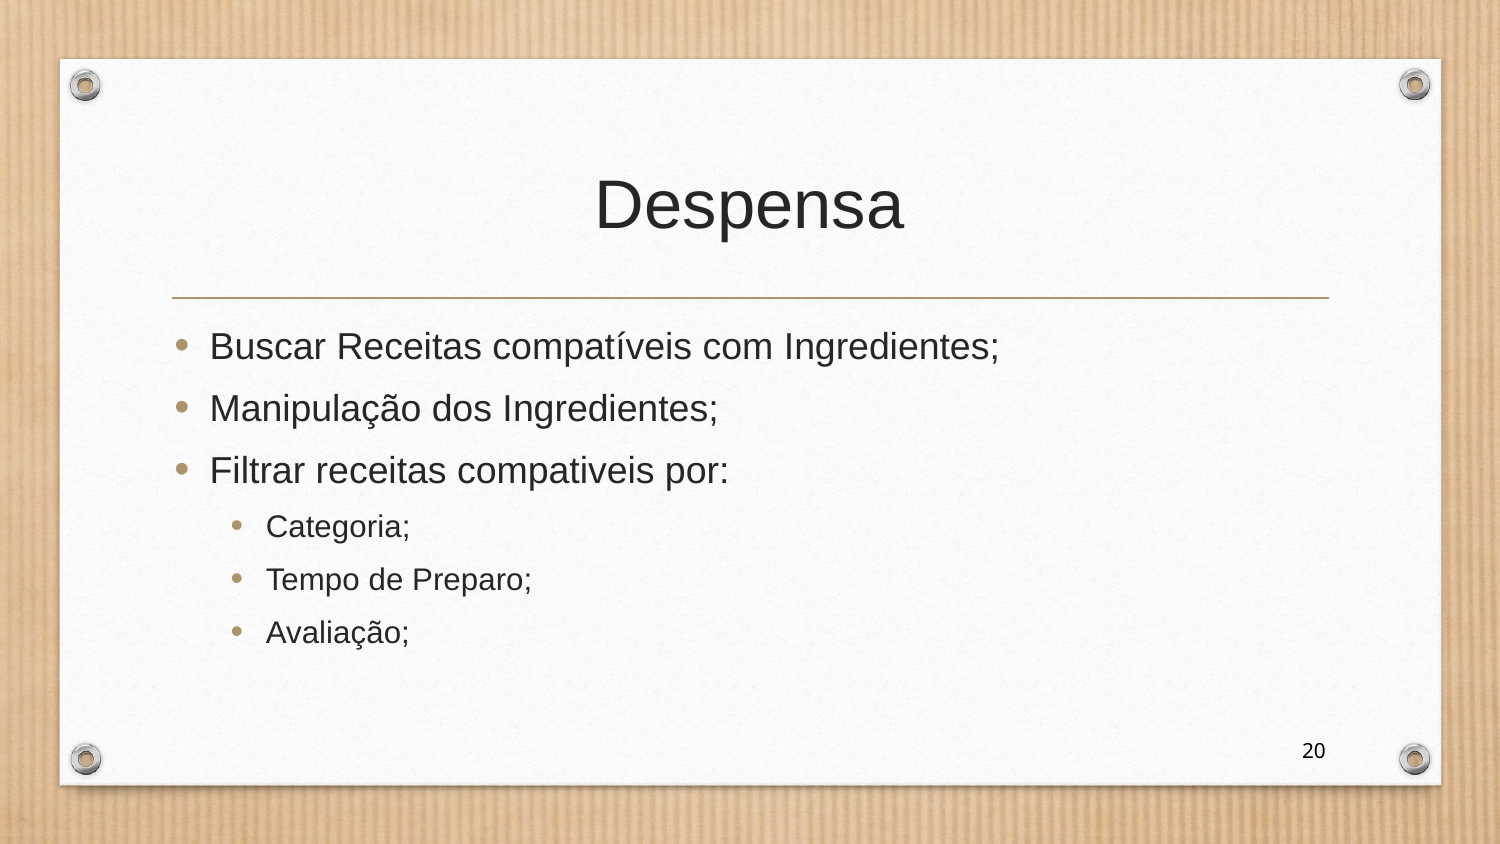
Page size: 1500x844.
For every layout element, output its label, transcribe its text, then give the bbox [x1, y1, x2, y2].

slide_number 20 [1273, 734, 1341, 769]
title Despensa [159, 120, 1341, 282]
picture [0, 0, 1500, 844]
list Buscar Receitas compatíveis com Ingredientes; Manipulação dos Ingredientes; Filtrar receitas compativeis por: Categoria; Tempo de Preparo; Avaliação; [159, 314, 1341, 723]
